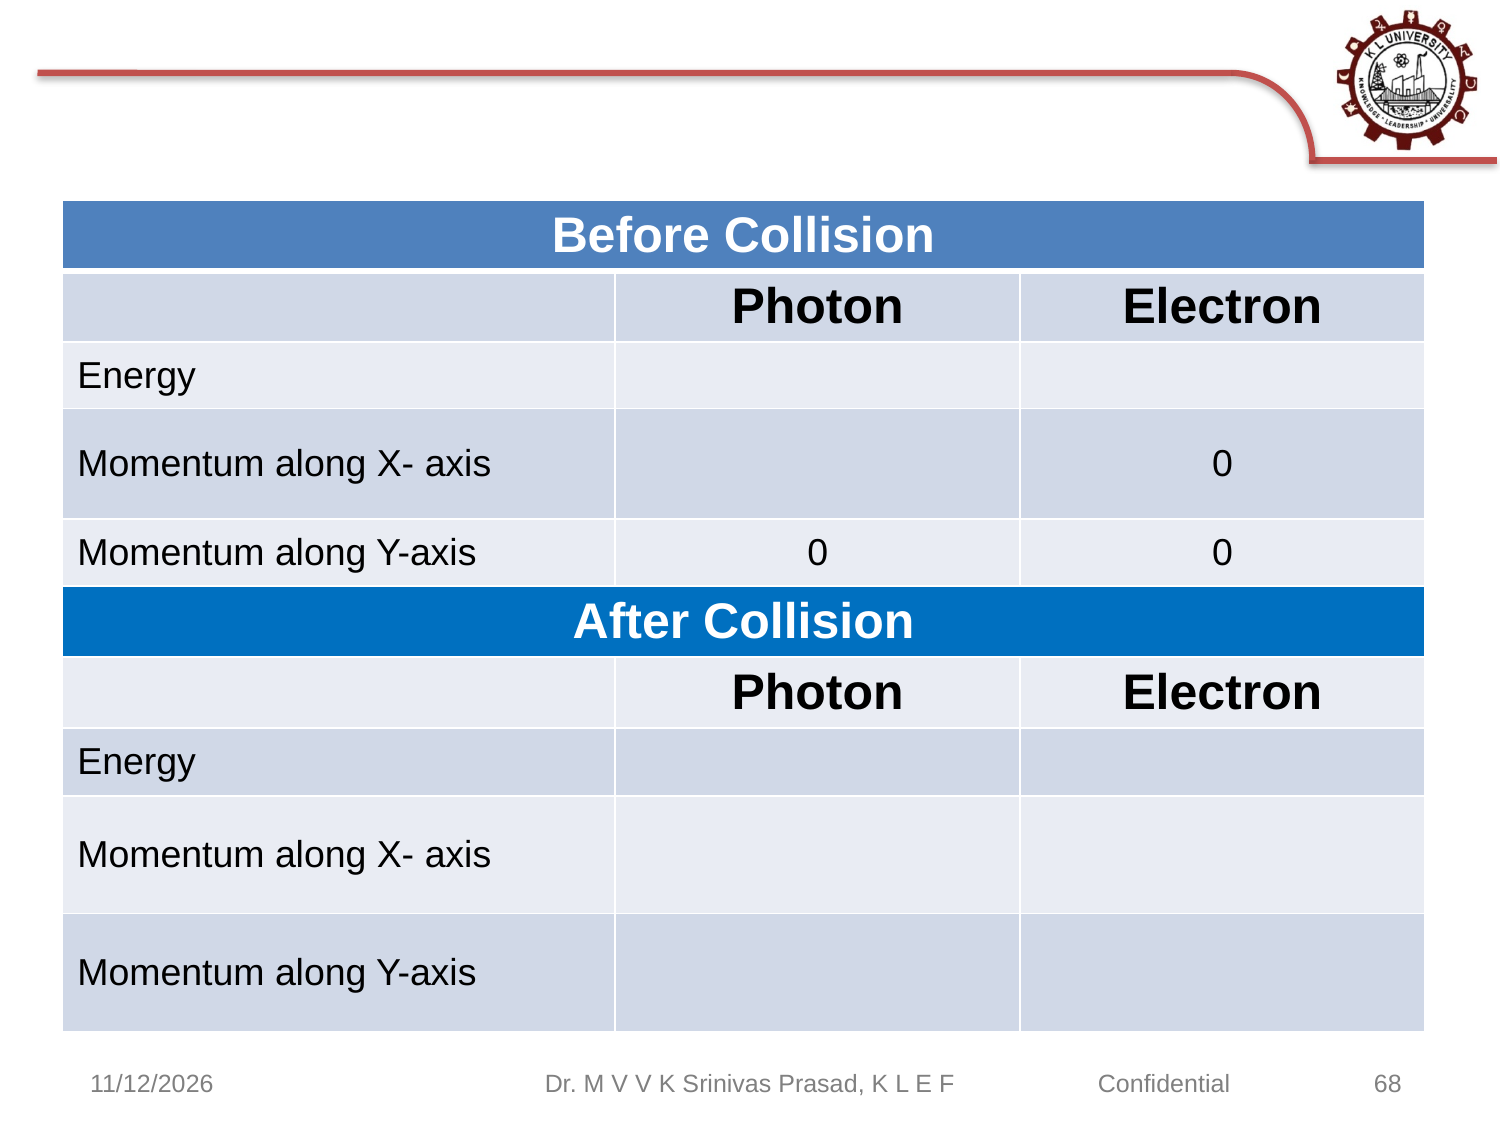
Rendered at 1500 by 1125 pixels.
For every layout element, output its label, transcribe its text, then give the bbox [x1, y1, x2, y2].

slide_number Confidential 68 [1074, 1052, 1425, 1113]
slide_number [75, 1052, 425, 1113]
picture [1333, 5, 1481, 154]
footer Dr. M V V K Srinivas Prasad, K L E F [512, 1052, 988, 1113]
